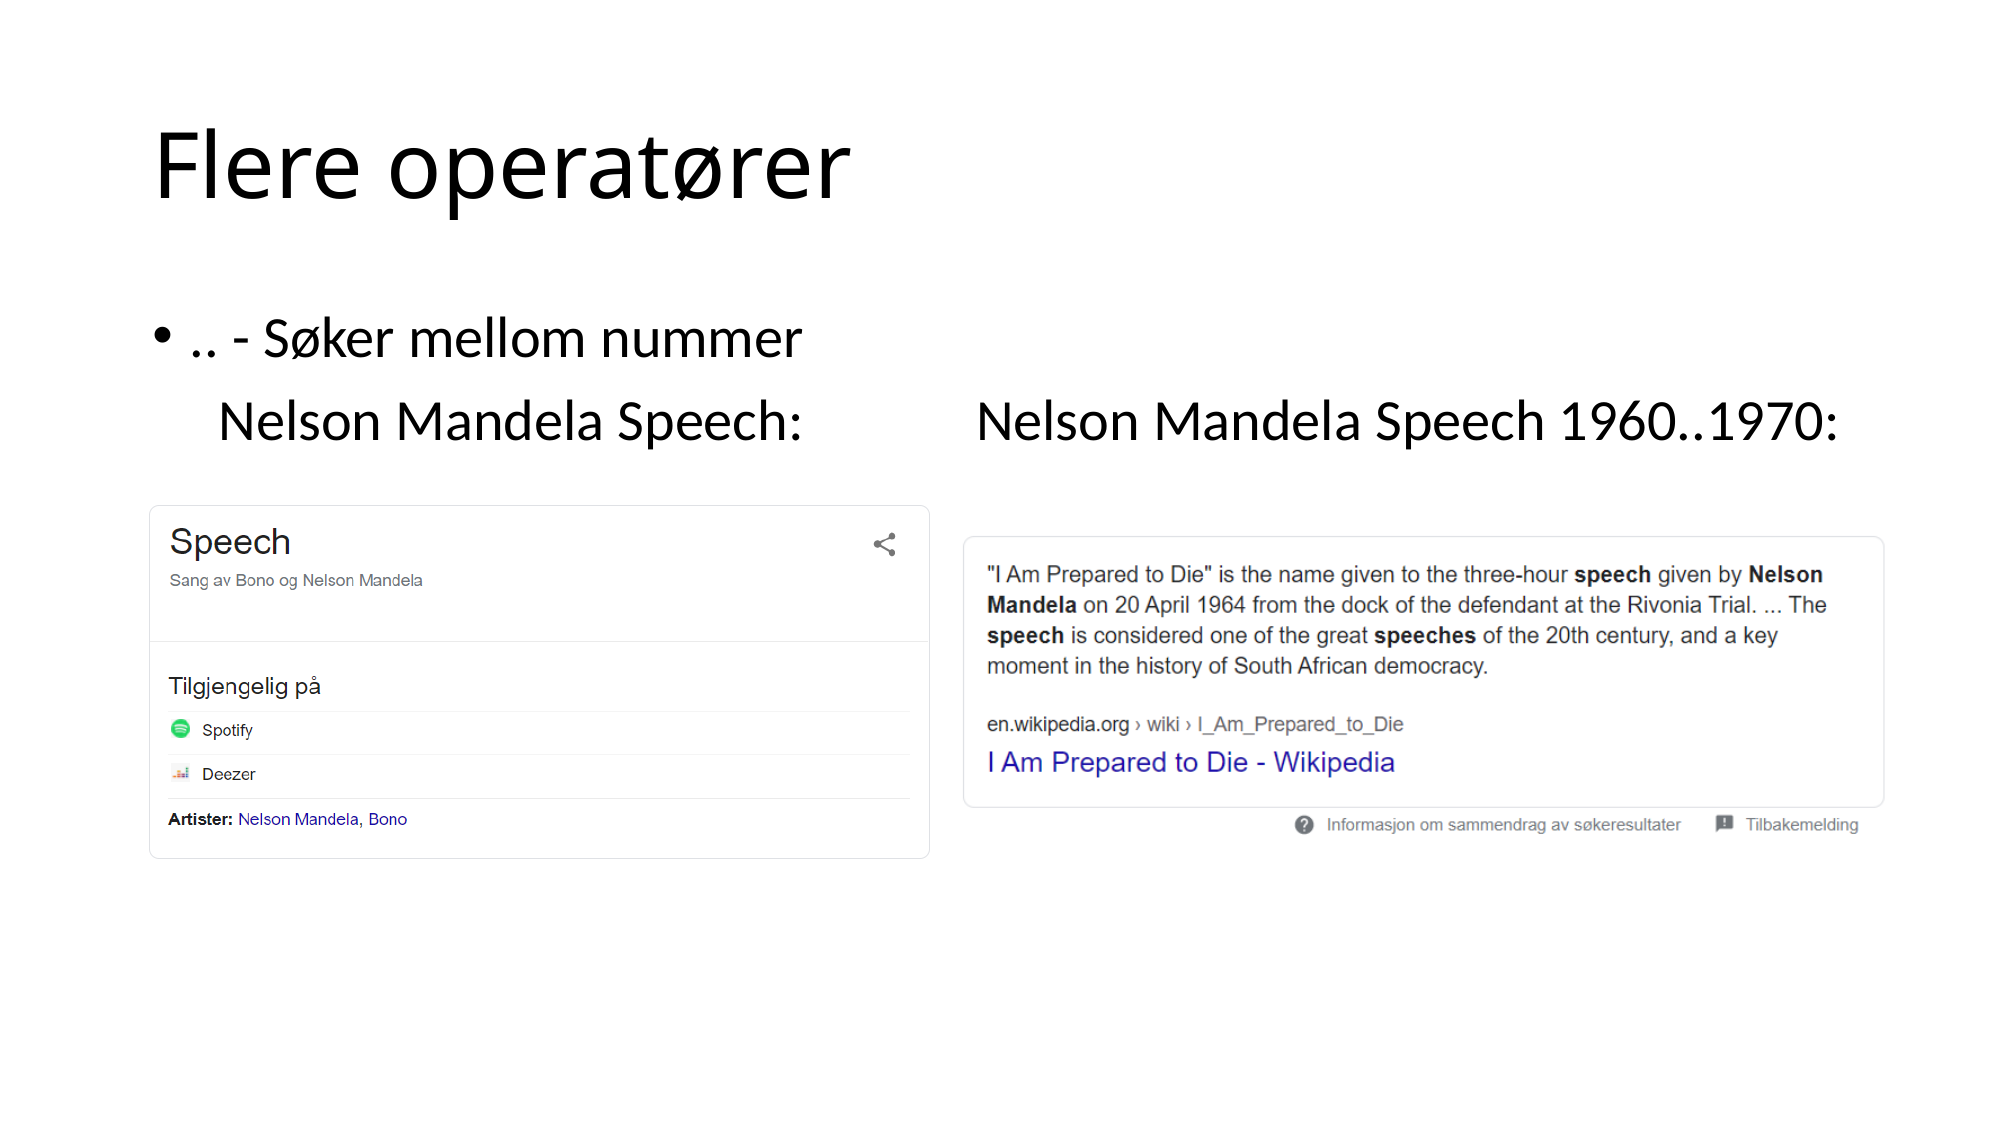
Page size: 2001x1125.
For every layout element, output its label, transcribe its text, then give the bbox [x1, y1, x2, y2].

list .. - Søker mellom nummer Nelson Mandela Speech: Nelson Mandela Speech 1960..1970: [137, 299, 1863, 1014]
title Flere operatører [137, 59, 1863, 278]
picture [145, 496, 933, 862]
picture [945, 518, 1906, 870]
